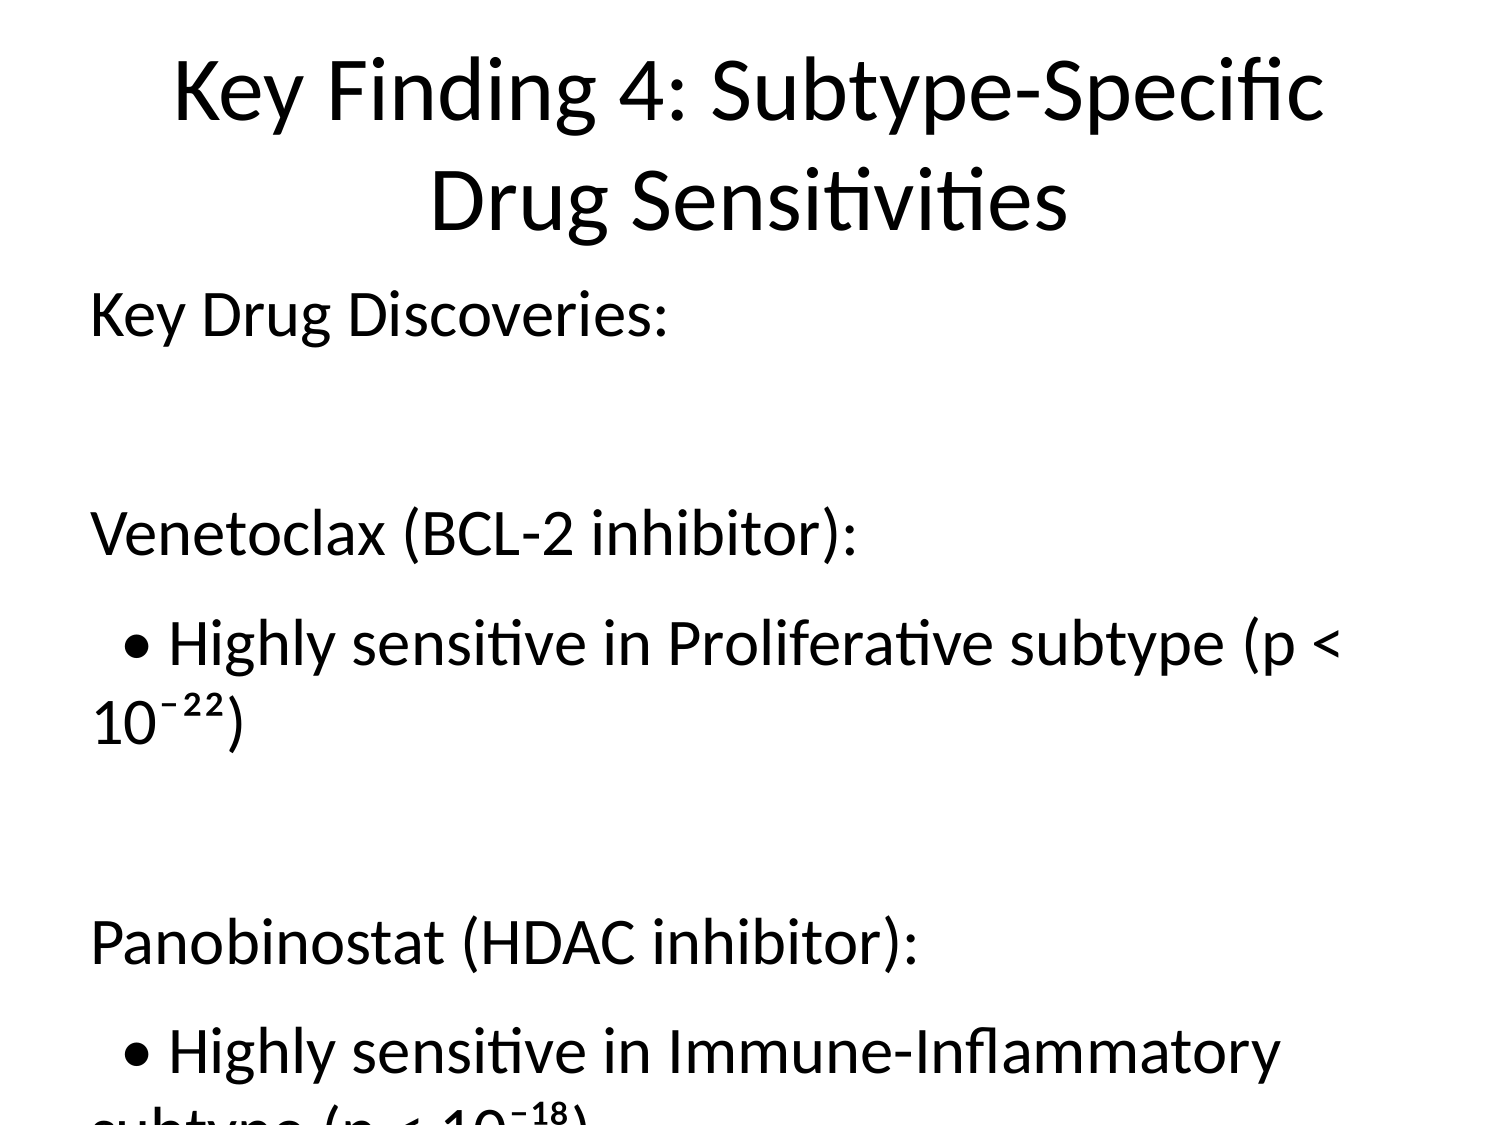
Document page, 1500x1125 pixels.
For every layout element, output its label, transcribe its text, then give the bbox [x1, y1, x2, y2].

list Key Drug Discoveries: Venetoclax (BCL-2 inhibitor): • Highly sensitive in Proliferative subtype (p < 10⁻²²) Panobinostat (HDAC inhibitor): • Highly sensitive in Immune-Inflammatory subtype (p < 10⁻¹⁸) Overall Statistics: • 82 drugs show subtype-specific responses (FDR<0.10) • 160+ drugs tested across subtypes Clinical Impact: Precision medicine opportunity → Match drug to subtype for optimal outcomes [75, 262, 1425, 1005]
title Key Finding 4: Subtype-Specific Drug Sensitivities [75, 45, 1425, 233]
